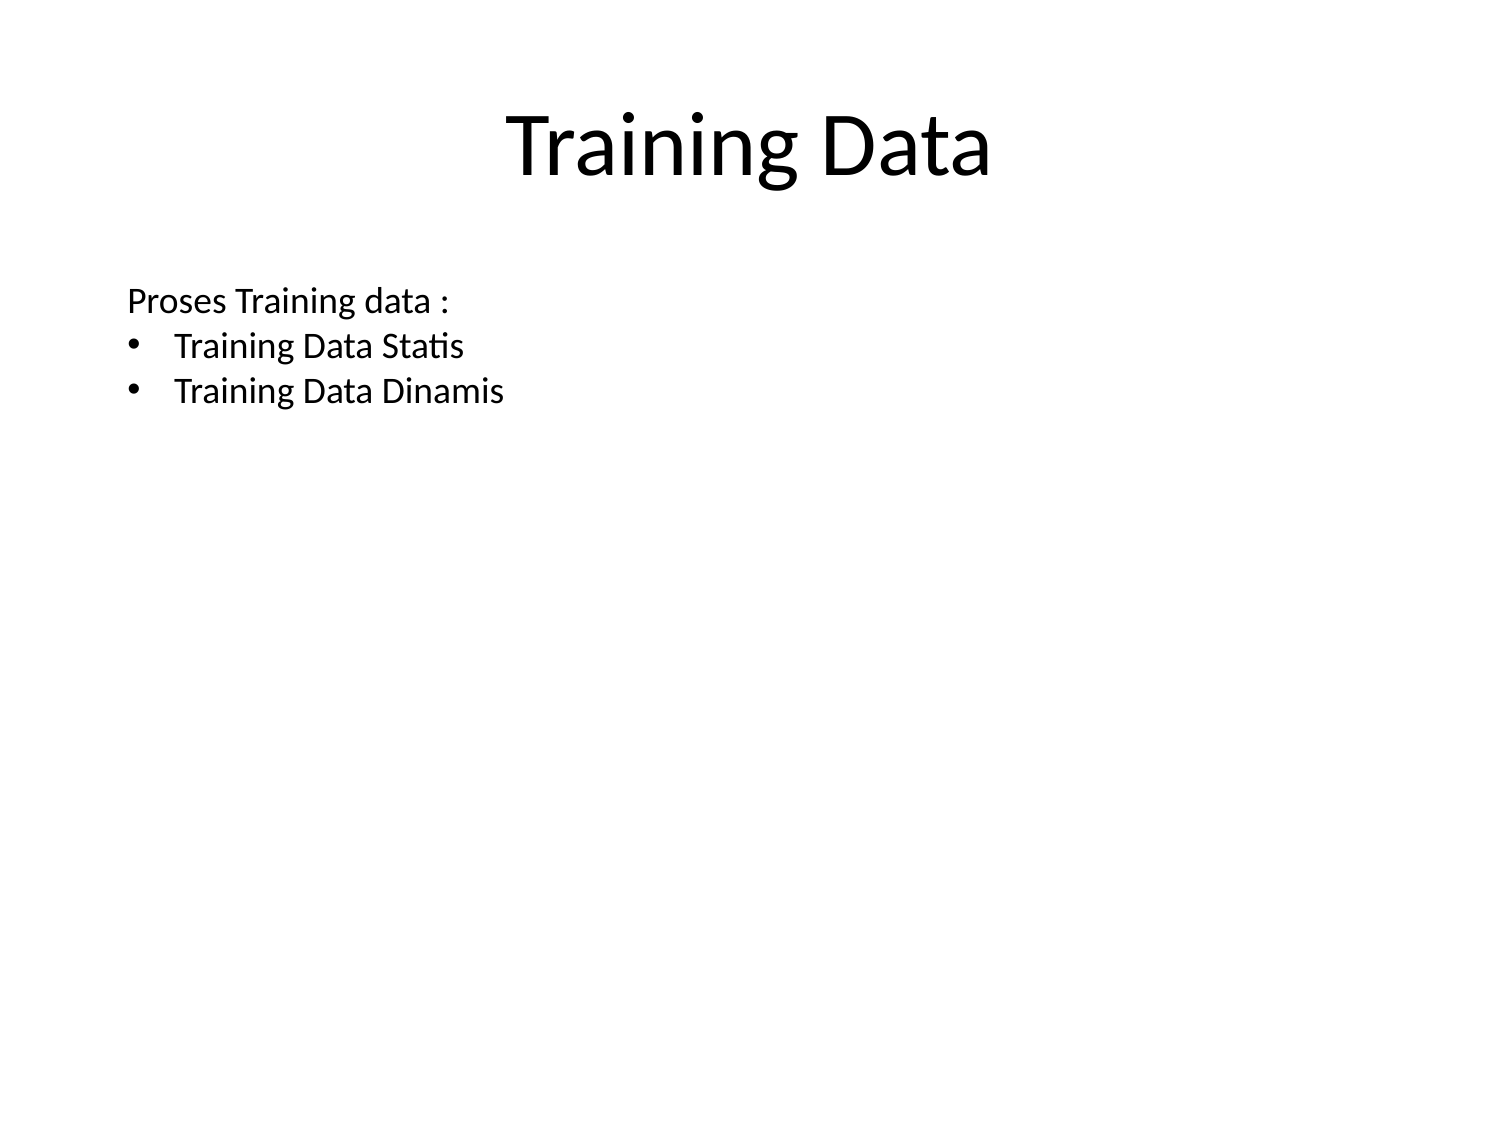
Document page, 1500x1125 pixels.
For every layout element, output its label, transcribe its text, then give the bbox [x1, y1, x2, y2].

title Training Data [75, 45, 1425, 233]
text_box Proses Training data : Training Data Statis Training Data Dinamis [112, 268, 875, 419]
